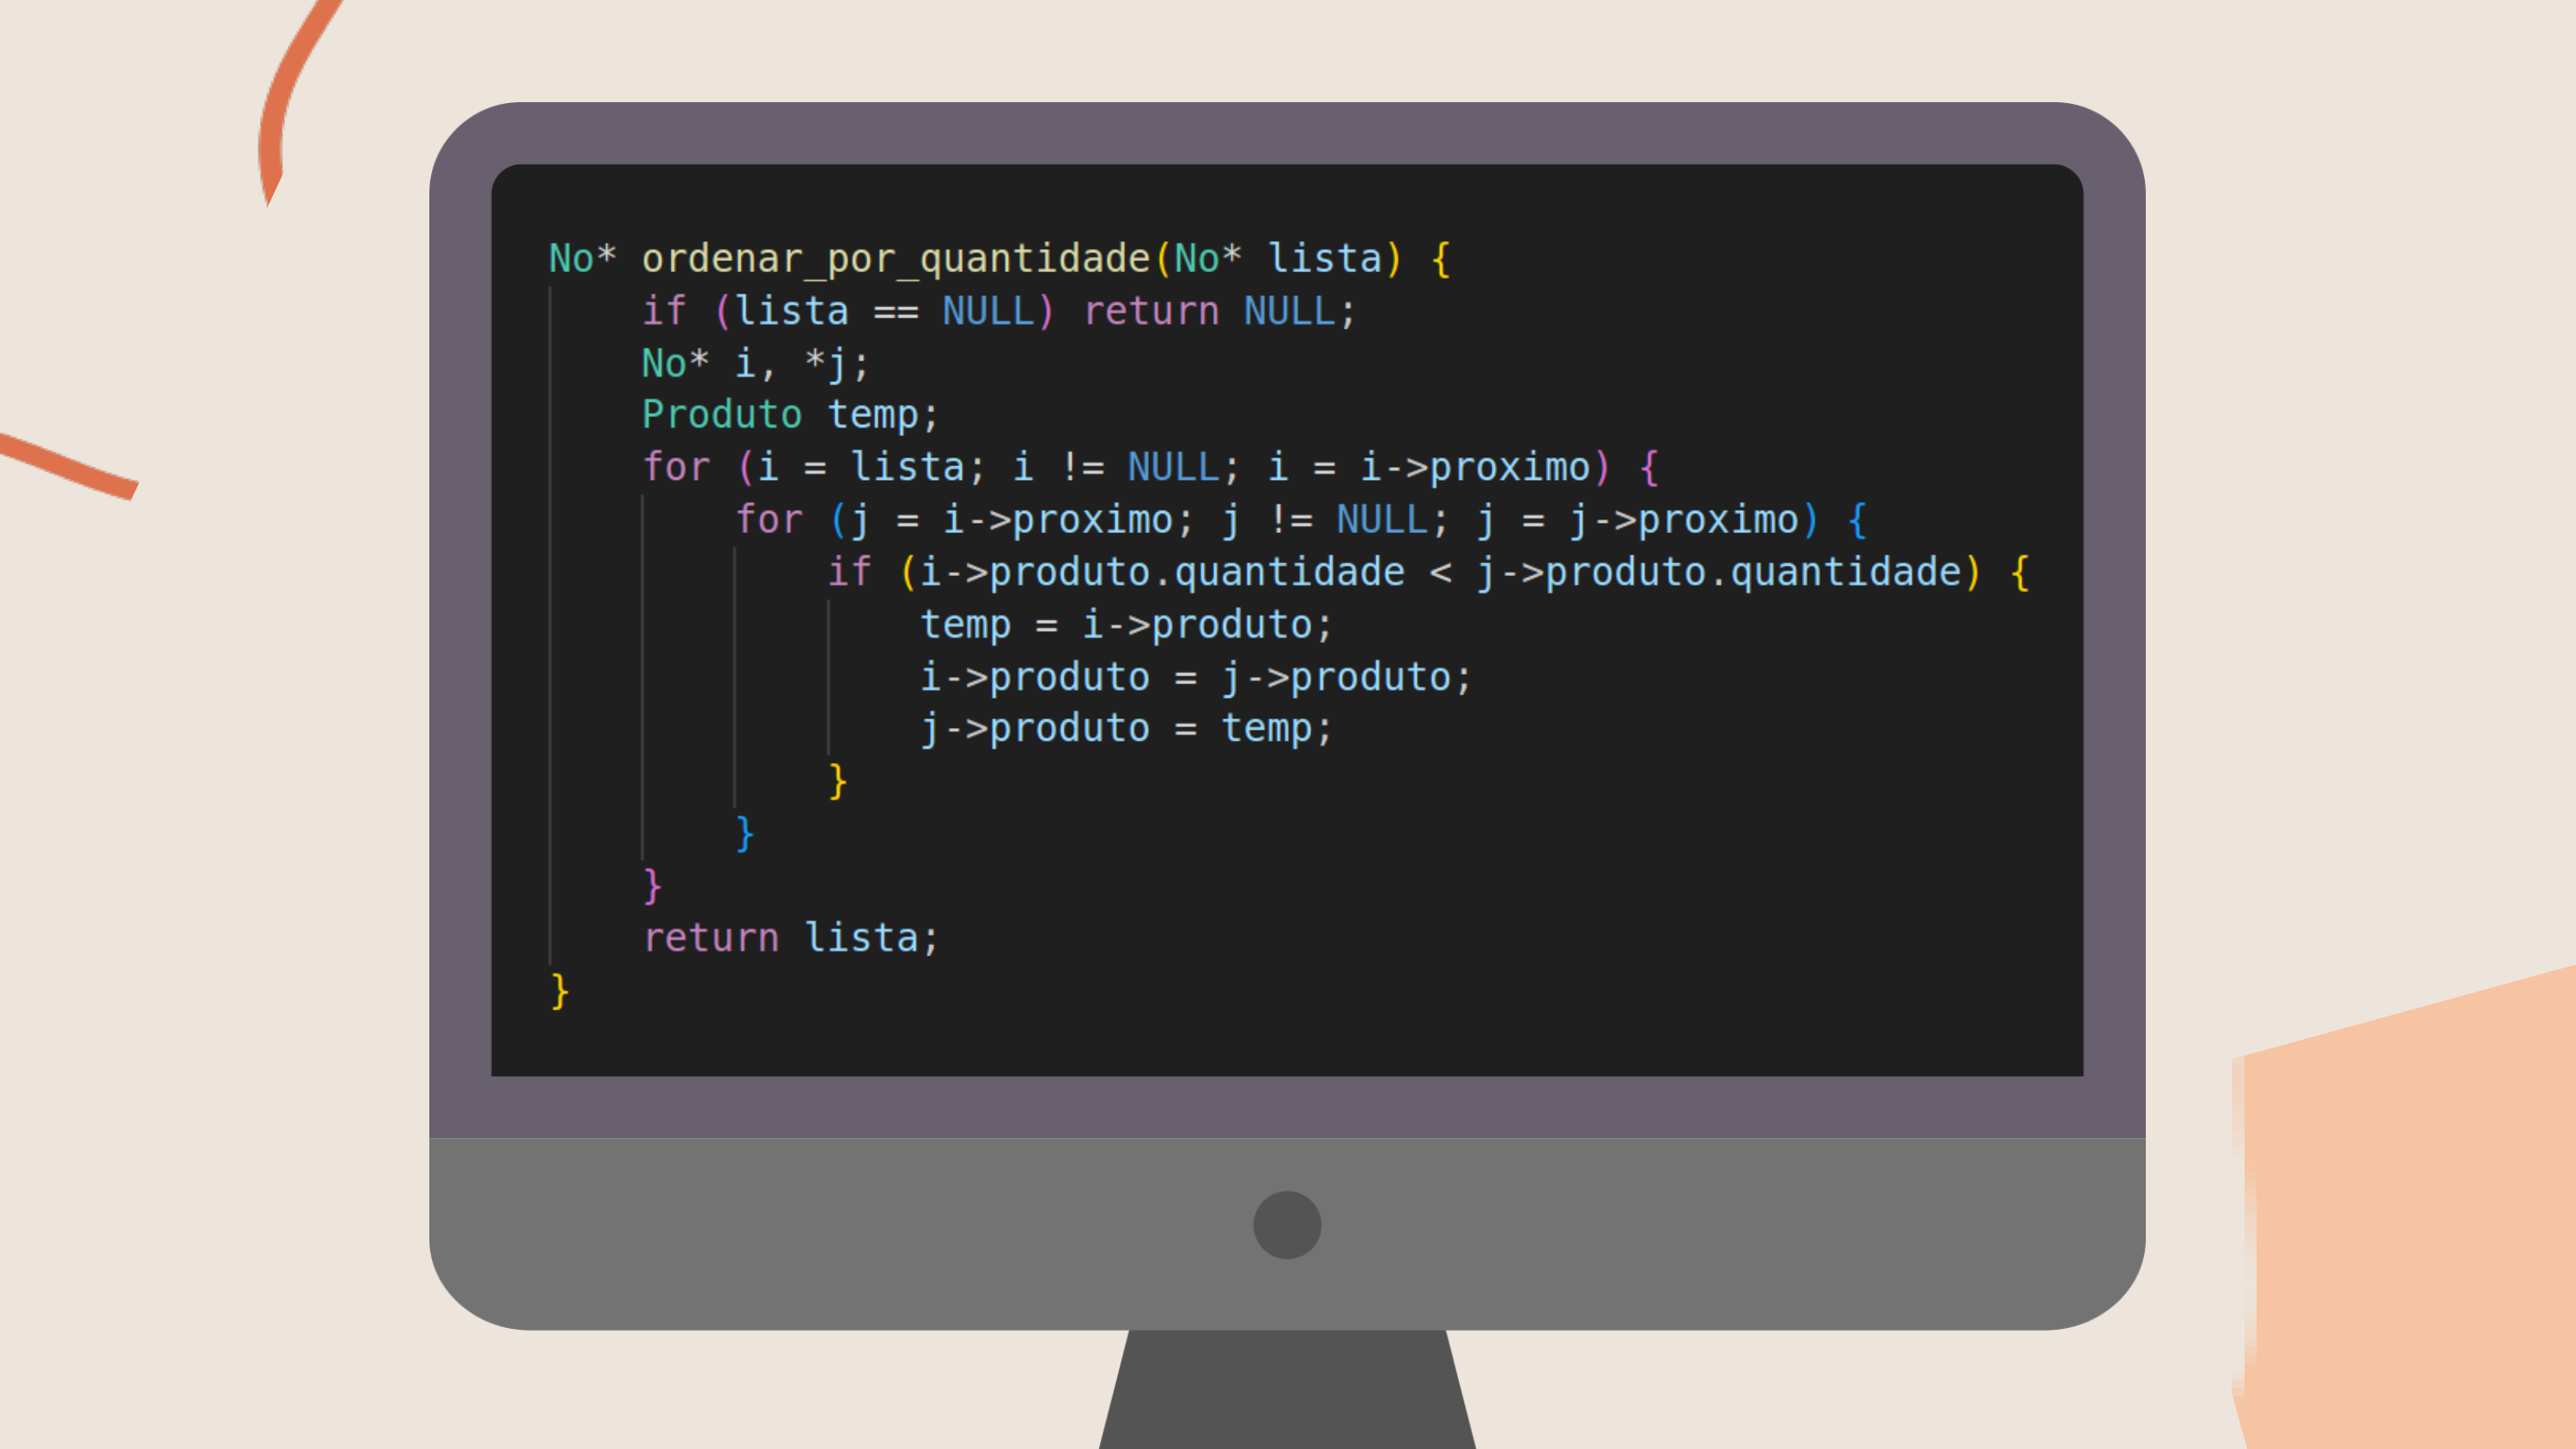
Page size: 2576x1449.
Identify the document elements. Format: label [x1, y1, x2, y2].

text_box [532, 229, 2044, 1022]
text_box [2146, 964, 2576, 1449]
text_box [429, 102, 2147, 1449]
text_box [0, 0, 364, 513]
